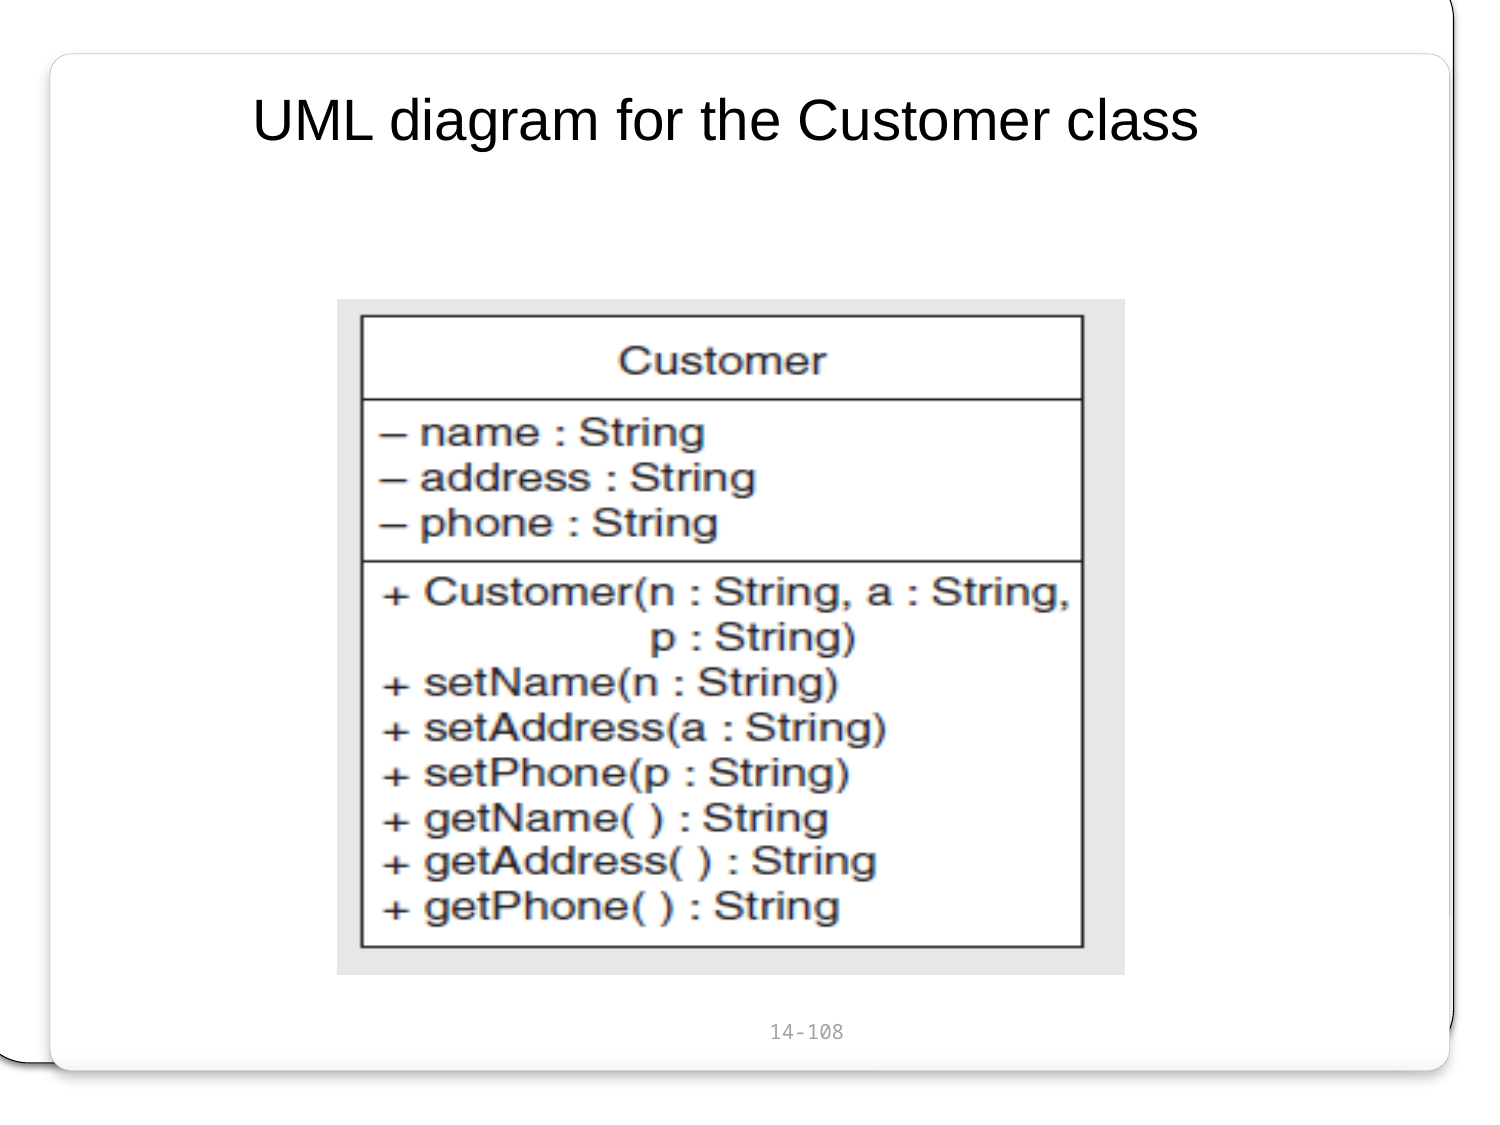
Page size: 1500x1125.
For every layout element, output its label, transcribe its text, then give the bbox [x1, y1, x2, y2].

picture [337, 299, 1126, 976]
text_box UML diagram for the Customer class [237, 75, 1250, 160]
slide_number 14-108 [619, 1002, 995, 1063]
